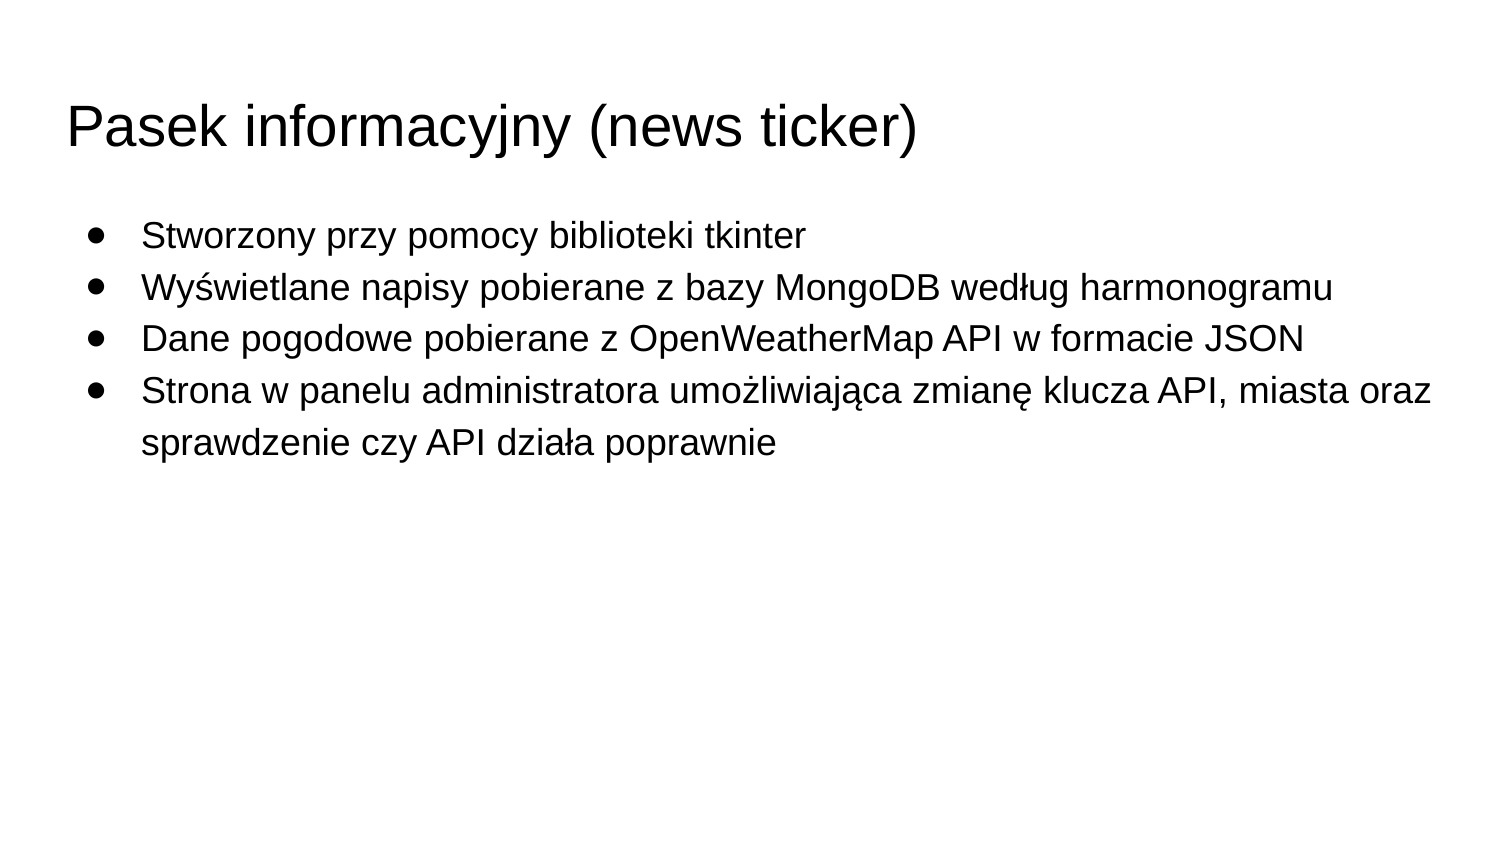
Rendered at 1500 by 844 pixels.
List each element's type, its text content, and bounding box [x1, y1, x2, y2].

title Pasek informacyjny (news ticker) [51, 72, 1449, 167]
list Stworzony przy pomocy biblioteki tkinter Wyświetlane napisy pobierane z bazy MongoDB według harmonogramu Dane pogodowe pobierane z OpenWeatherMap API w formacie JSON Strona w panelu administratora umożliwiająca zmianę klucza API, miasta oraz sprawdzenie czy API działa poprawnie [51, 189, 1449, 750]
